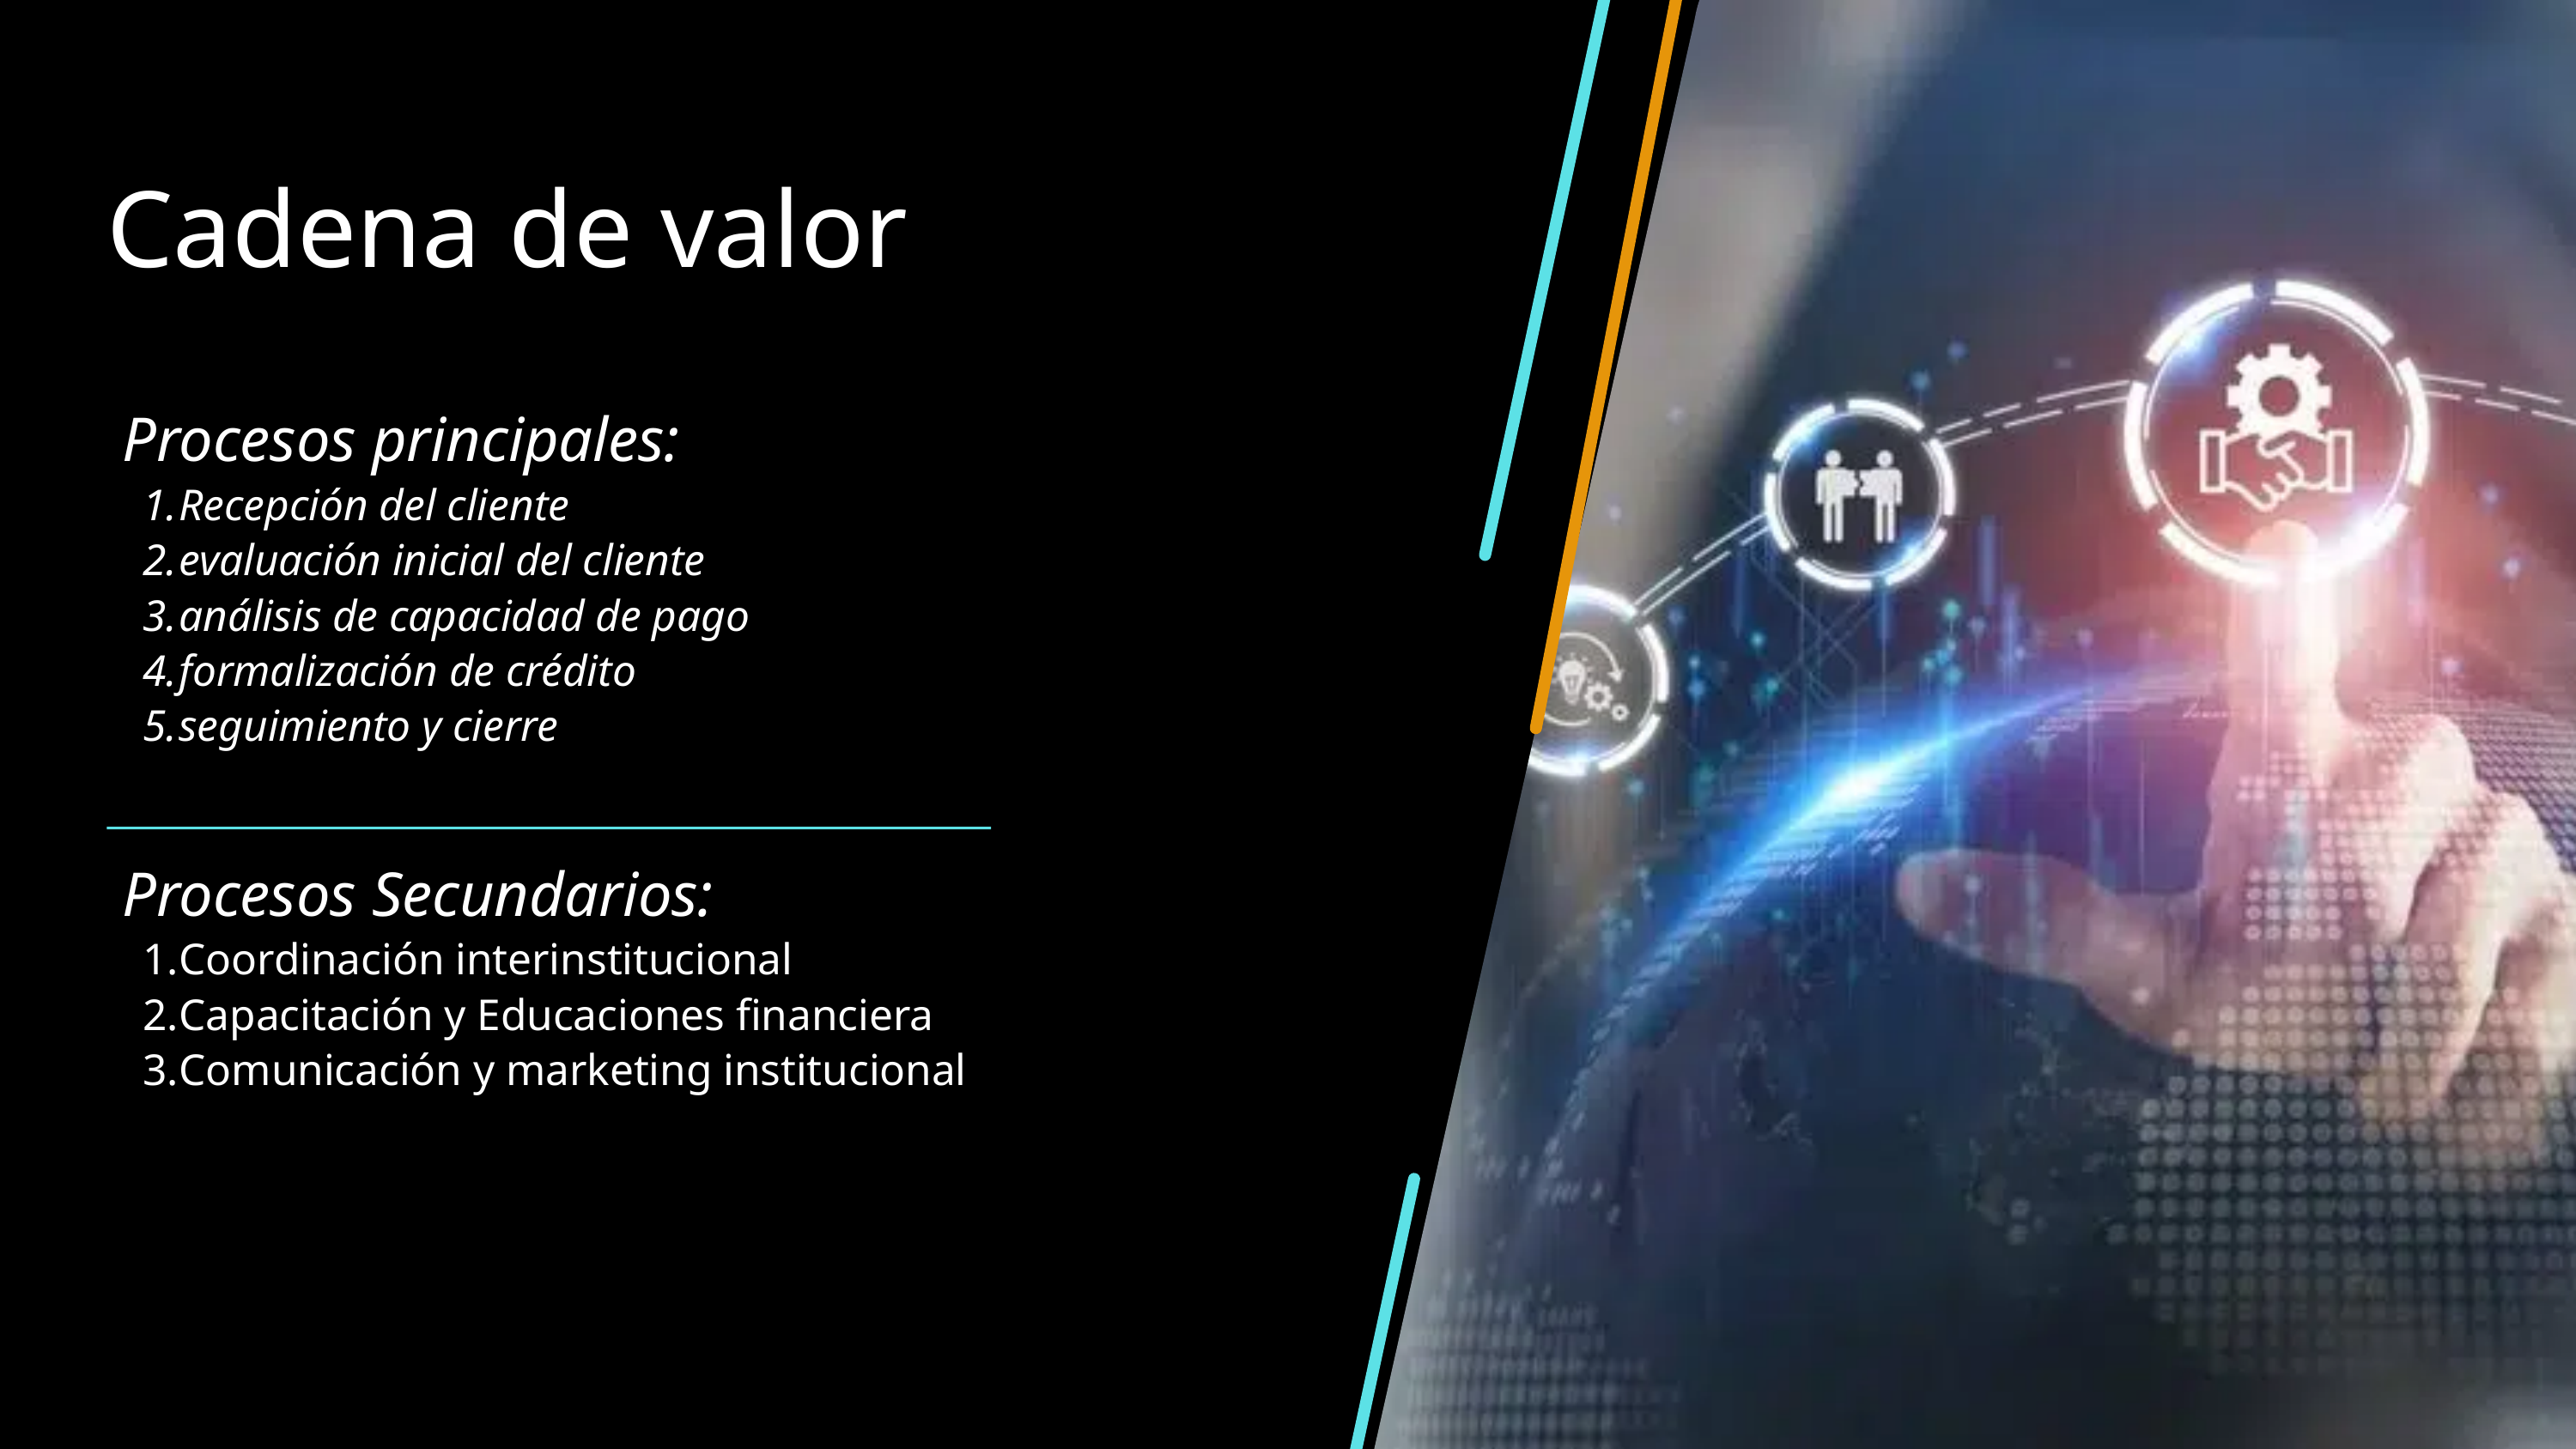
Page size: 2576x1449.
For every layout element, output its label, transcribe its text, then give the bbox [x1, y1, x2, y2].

text_box Procesos principales: Recepción del cliente evaluación inicial del cliente análisis de capacidad de pago formalización de crédito seguimiento y cierre [106, 395, 1368, 750]
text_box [1372, 0, 2576, 1449]
text_box Cadena de valor [106, 161, 1368, 288]
text_box Procesos Secundarios: Coordinación interinstitucional Capacitación y Educaciones financiera Comunicación y marketing institucional [106, 849, 1368, 1094]
